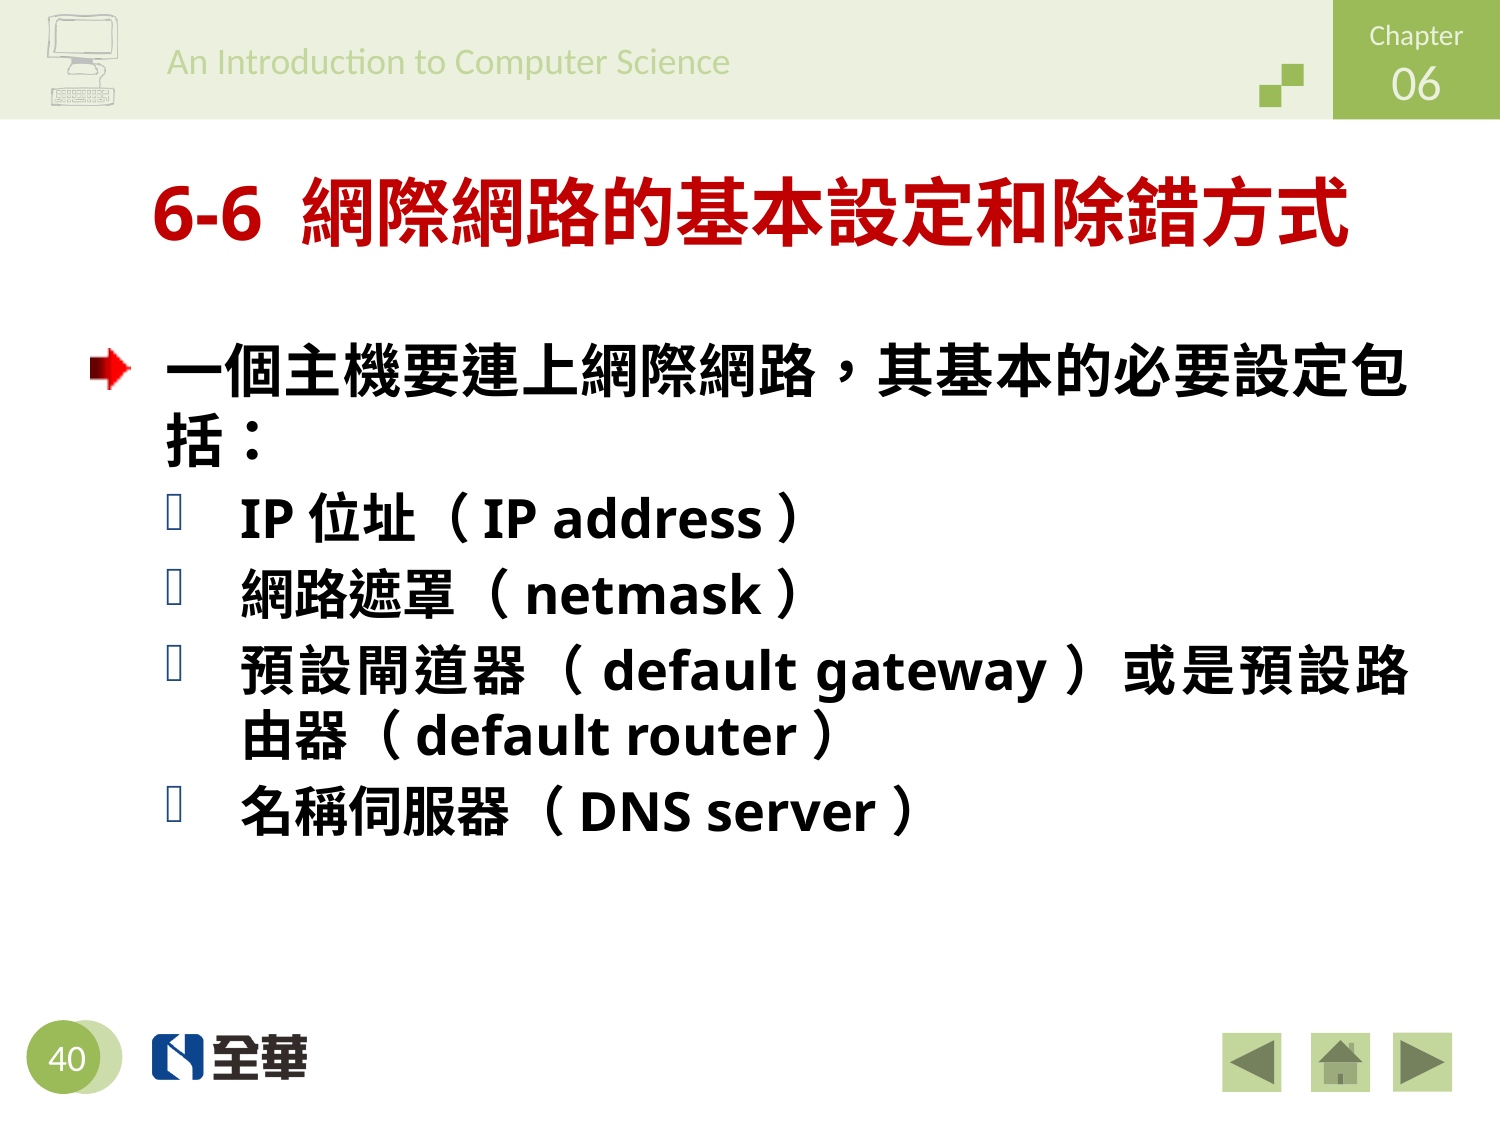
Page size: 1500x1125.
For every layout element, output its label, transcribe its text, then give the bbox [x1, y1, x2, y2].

title 6-6 網際網路的基本設定和除錯方式 [76, 116, 1427, 305]
list 一個主機要連上網際網路，其基本的必要設定包括： IP位址（IP address） 網路遮罩（netmask） 預設閘道器（default gateway）或是預設路由器（default router） 名稱伺服器（DNS server） [75, 326, 1425, 1005]
picture [152, 1034, 307, 1080]
picture [47, 14, 118, 106]
picture [90, 348, 131, 390]
